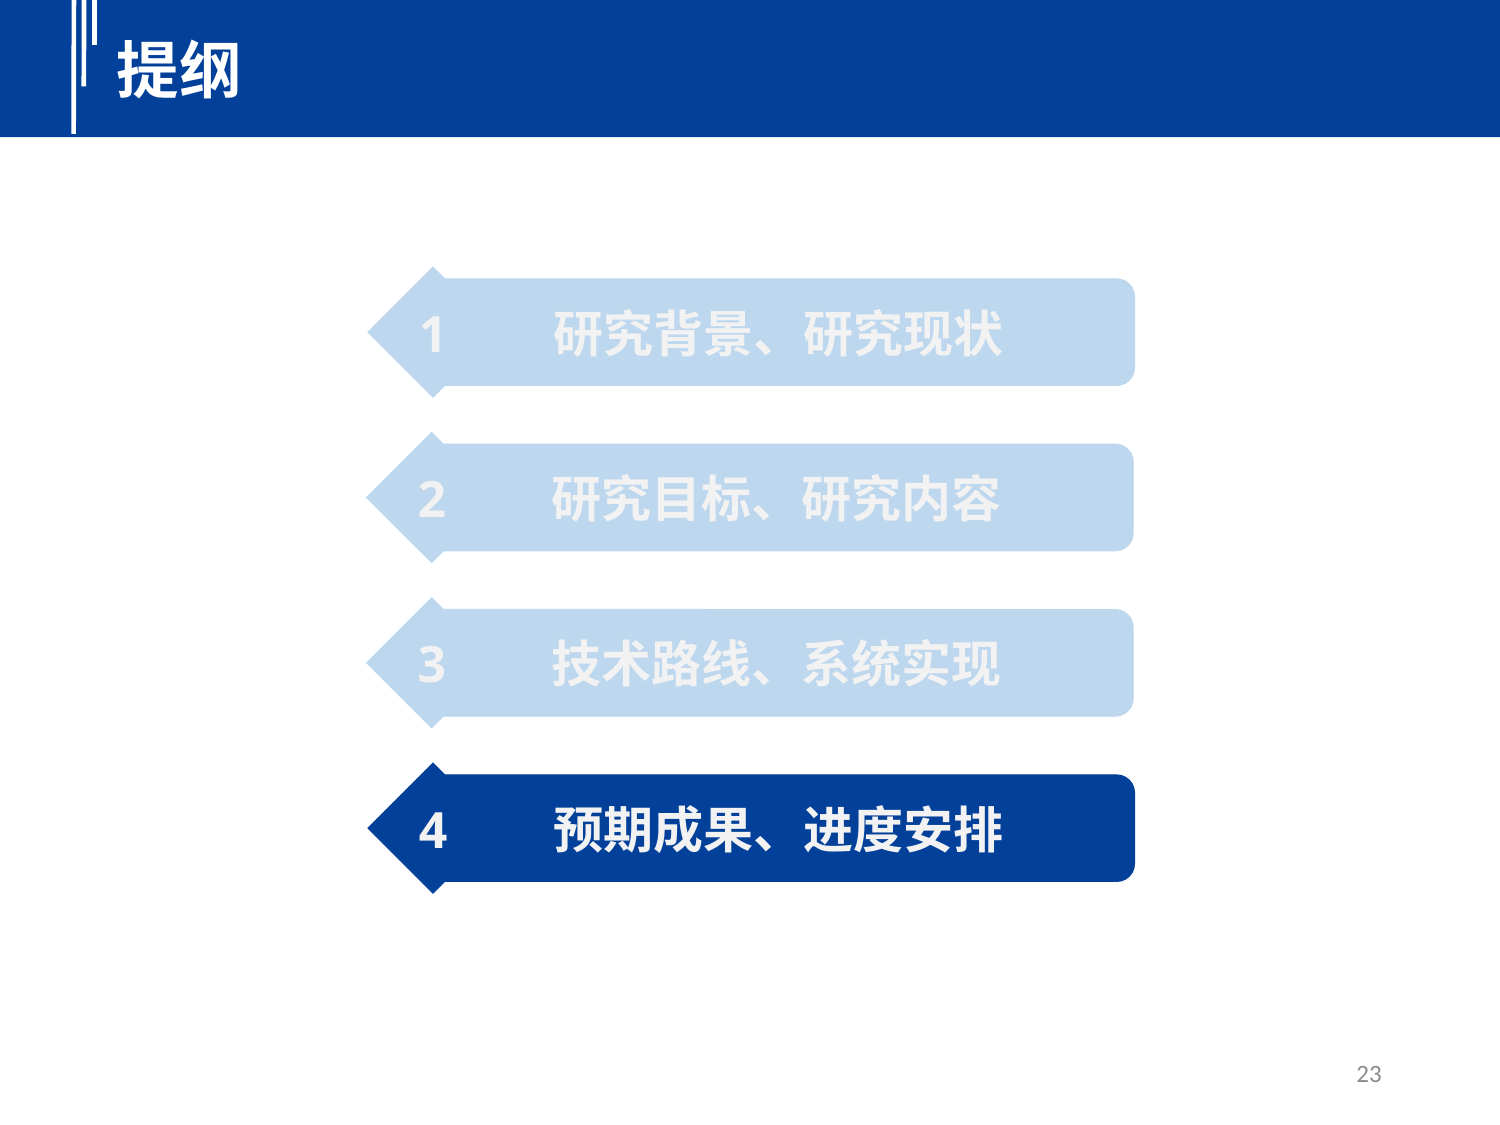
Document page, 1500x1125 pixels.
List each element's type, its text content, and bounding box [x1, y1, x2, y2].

text_box 提纲 [102, 23, 1471, 114]
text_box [366, 597, 1134, 728]
slide_number 23 [1059, 1042, 1397, 1103]
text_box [367, 763, 1135, 894]
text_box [367, 267, 1135, 398]
text_box [0, 0, 1500, 138]
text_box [366, 432, 1134, 563]
